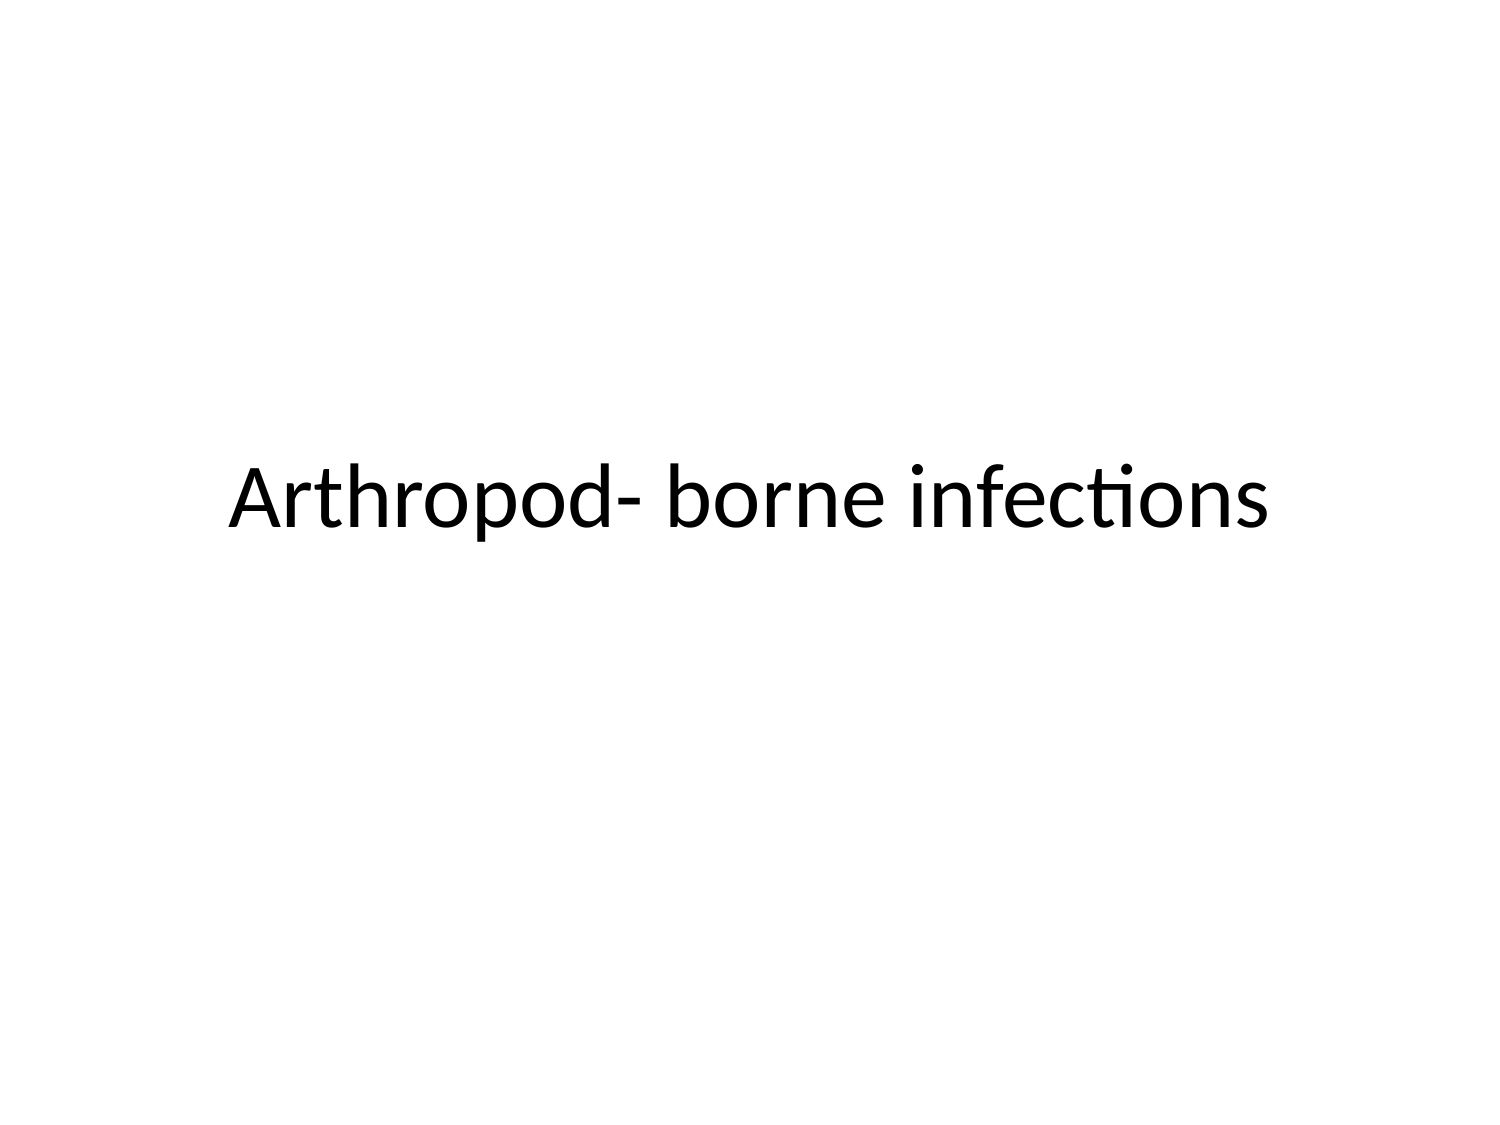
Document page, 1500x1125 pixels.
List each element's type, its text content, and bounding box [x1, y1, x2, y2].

title Arthropod- borne infections [75, 45, 1425, 938]
